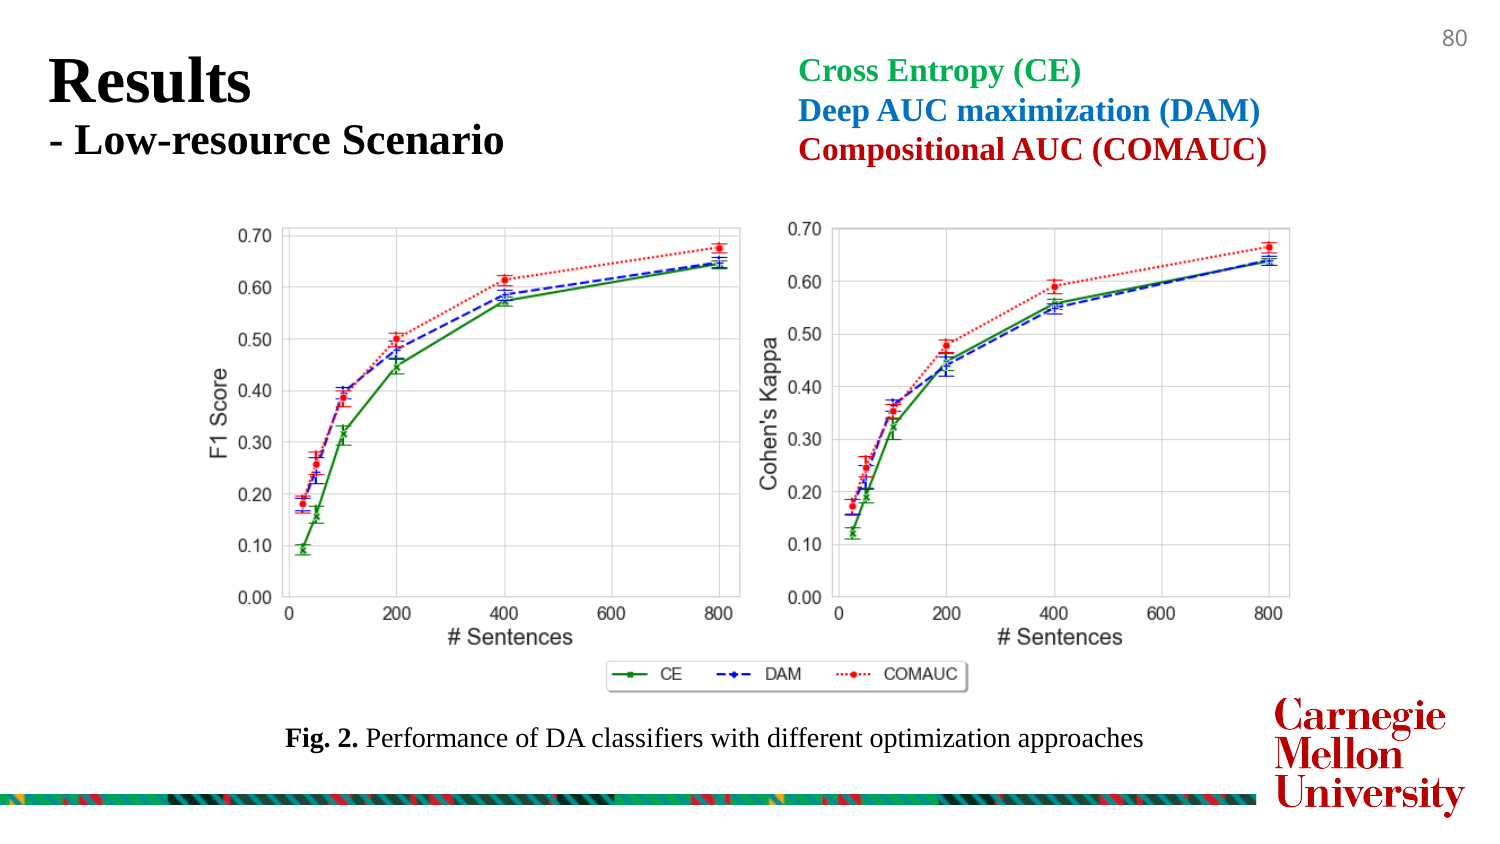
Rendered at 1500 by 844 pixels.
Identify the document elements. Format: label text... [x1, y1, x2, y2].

text_box Cross Entropy (CE) Deep AUC maximization (DAM) Compositional AUC (COMAUC) [783, 40, 1500, 175]
picture [0, 794, 1257, 805]
picture [203, 214, 1465, 818]
text_box Fig. 2. Performance of DA classifiers with different optimization approaches [270, 712, 1297, 761]
text_box Results - Low-resource Scenario [37, 40, 783, 131]
